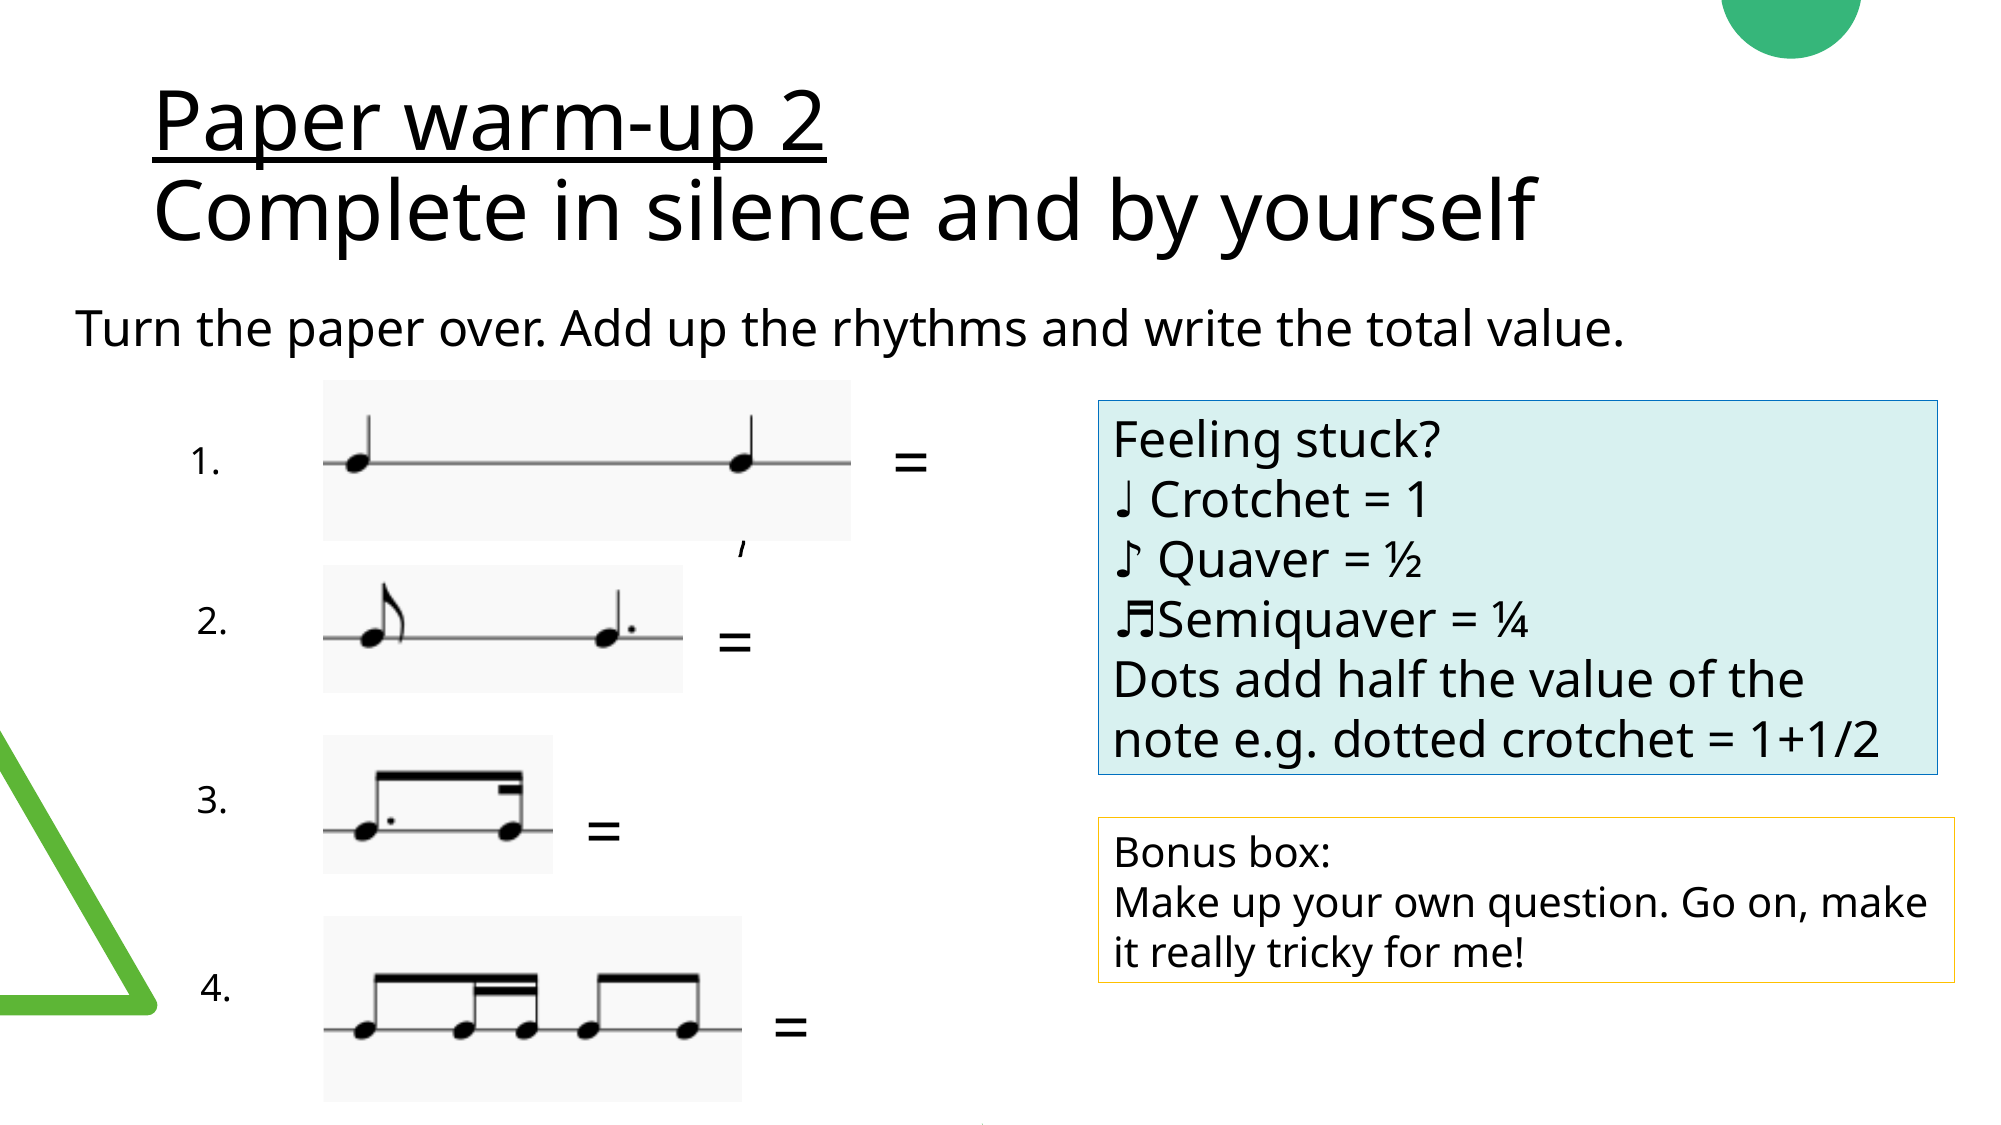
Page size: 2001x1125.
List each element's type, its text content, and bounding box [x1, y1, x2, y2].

picture [323, 380, 851, 541]
text_box Feeling stuck? ♩ Crotchet = 1 ♪ Quaver = ½ ♬Semiquaver = ¼ Dots add half the value of the note e.g. dotted crotchet = 1+1/2 [1098, 400, 1938, 775]
text_box = [701, 591, 824, 687]
text_box = [877, 412, 1000, 508]
text_box Turn the paper over. Add up the rhythms and write the total value. [61, 289, 1766, 365]
text_box 1. [174, 430, 298, 490]
text_box = [757, 977, 881, 1072]
text_box = [570, 781, 694, 877]
picture [323, 565, 683, 693]
title Paper warm-up 2 Complete in silence and by yourself [137, 59, 1863, 278]
text_box 3. [181, 768, 305, 829]
picture [323, 916, 742, 1102]
picture [323, 735, 553, 874]
text_box 4. [185, 956, 309, 1017]
text_box 2. [181, 589, 305, 650]
text_box Bonus box: Make up your own question. Go on, make it really tricky for me! [1098, 817, 1955, 983]
